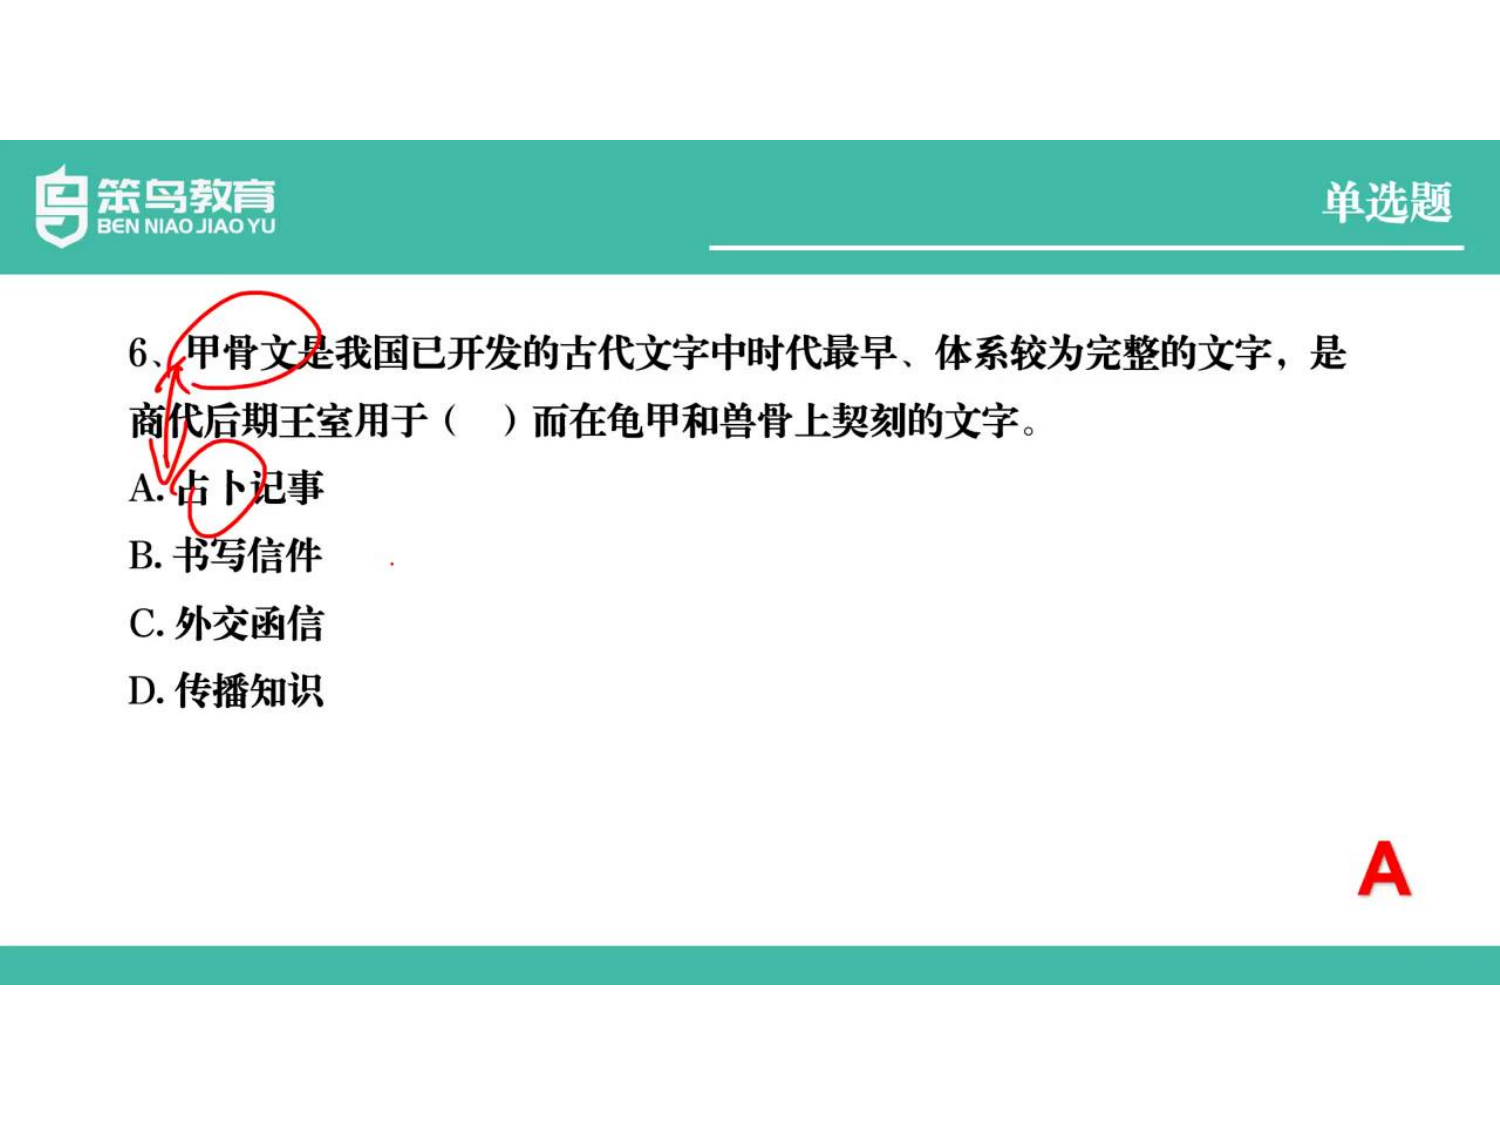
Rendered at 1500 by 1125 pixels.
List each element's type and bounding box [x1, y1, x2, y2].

picture [0, 140, 1500, 985]
